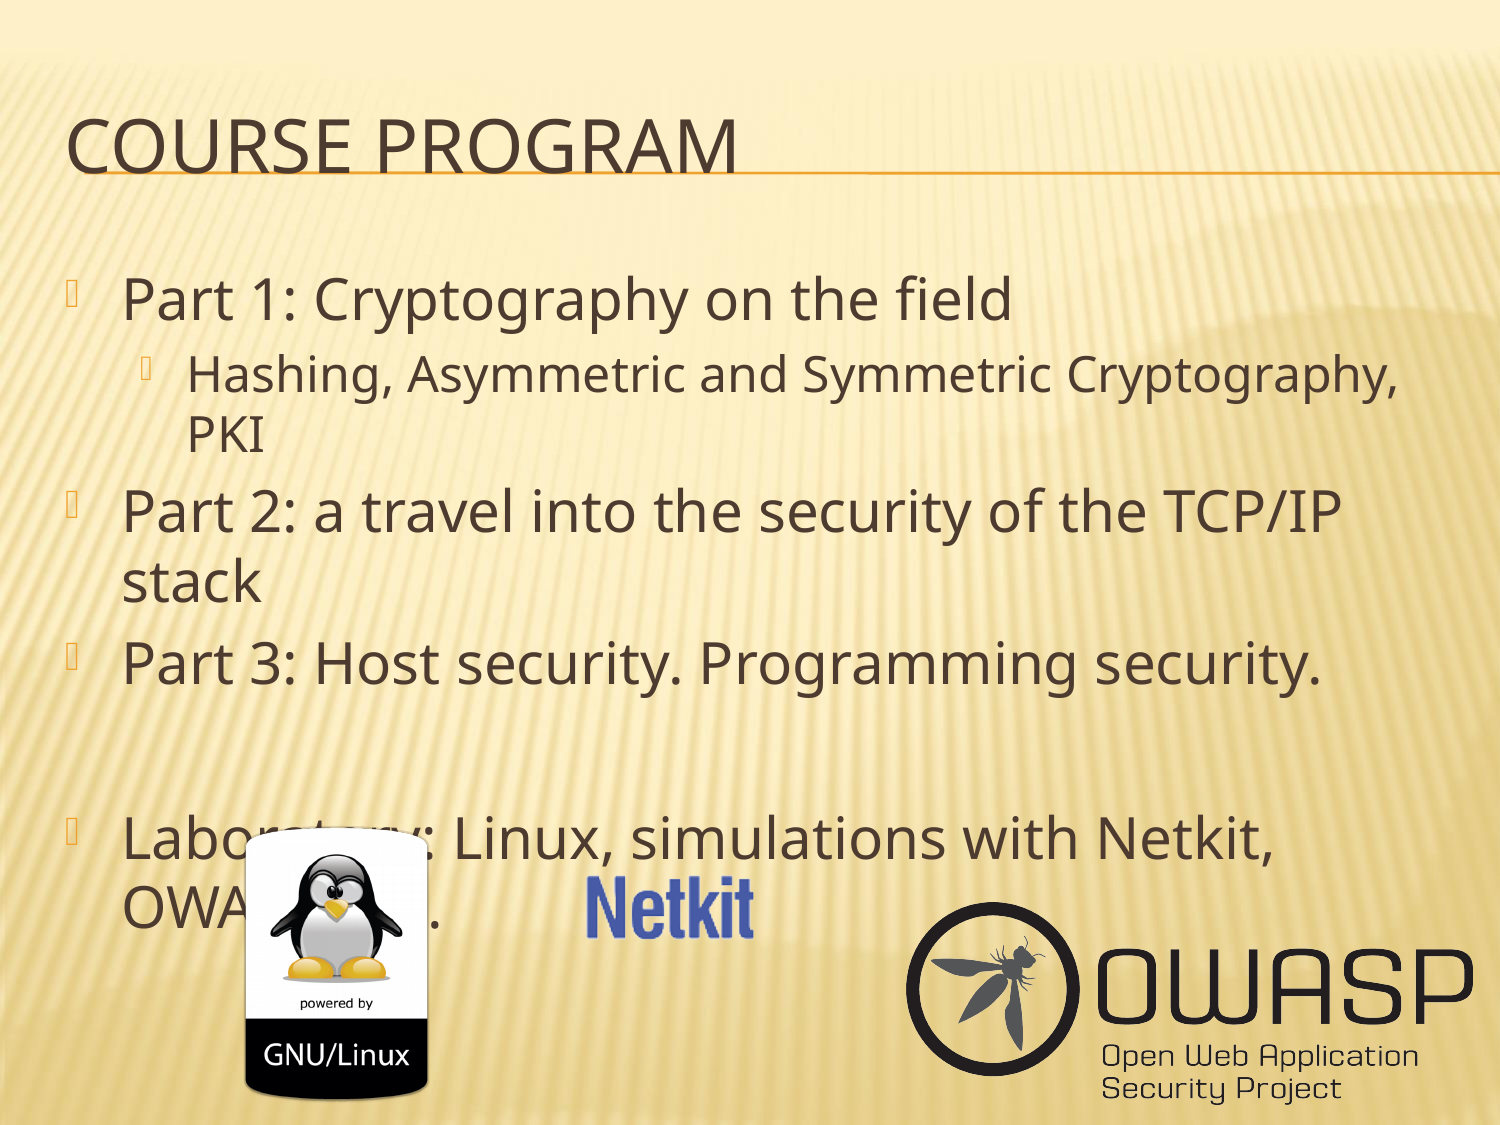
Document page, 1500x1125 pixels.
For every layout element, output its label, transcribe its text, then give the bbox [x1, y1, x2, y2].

picture [0, 0, 1500, 1125]
list Part 1: Cryptography on the field Hashing, Asymmetric and Symmetric Cryptography, PKI Part 2: a travel into the security of the TCP/IP stack Part 3: Host security. Programming security. Laboratory: Linux, simulations with Netkit, OWASP, etc. [50, 254, 1475, 998]
title Course PrograM [50, 75, 1475, 213]
